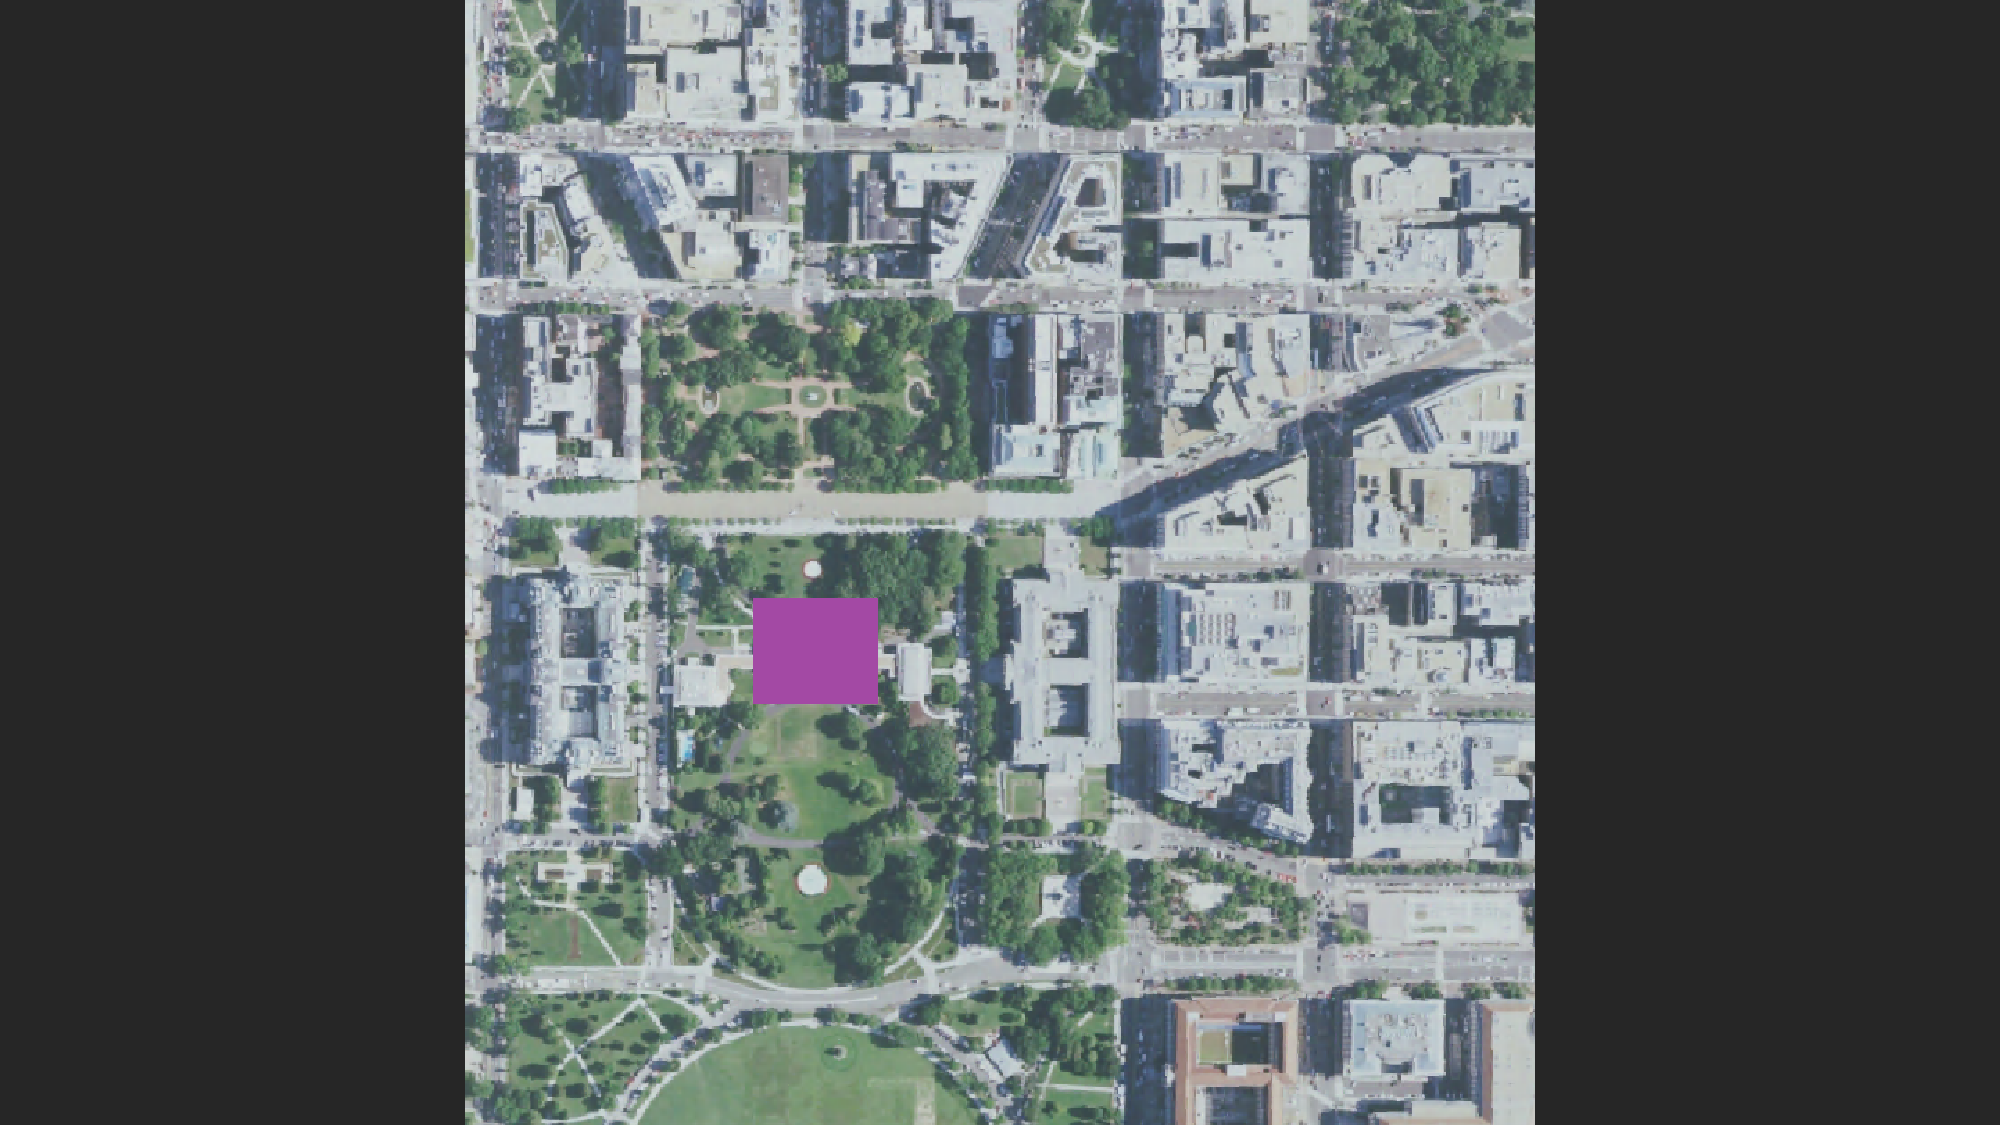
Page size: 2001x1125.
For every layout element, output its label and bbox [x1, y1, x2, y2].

picture [465, 0, 1535, 1125]
